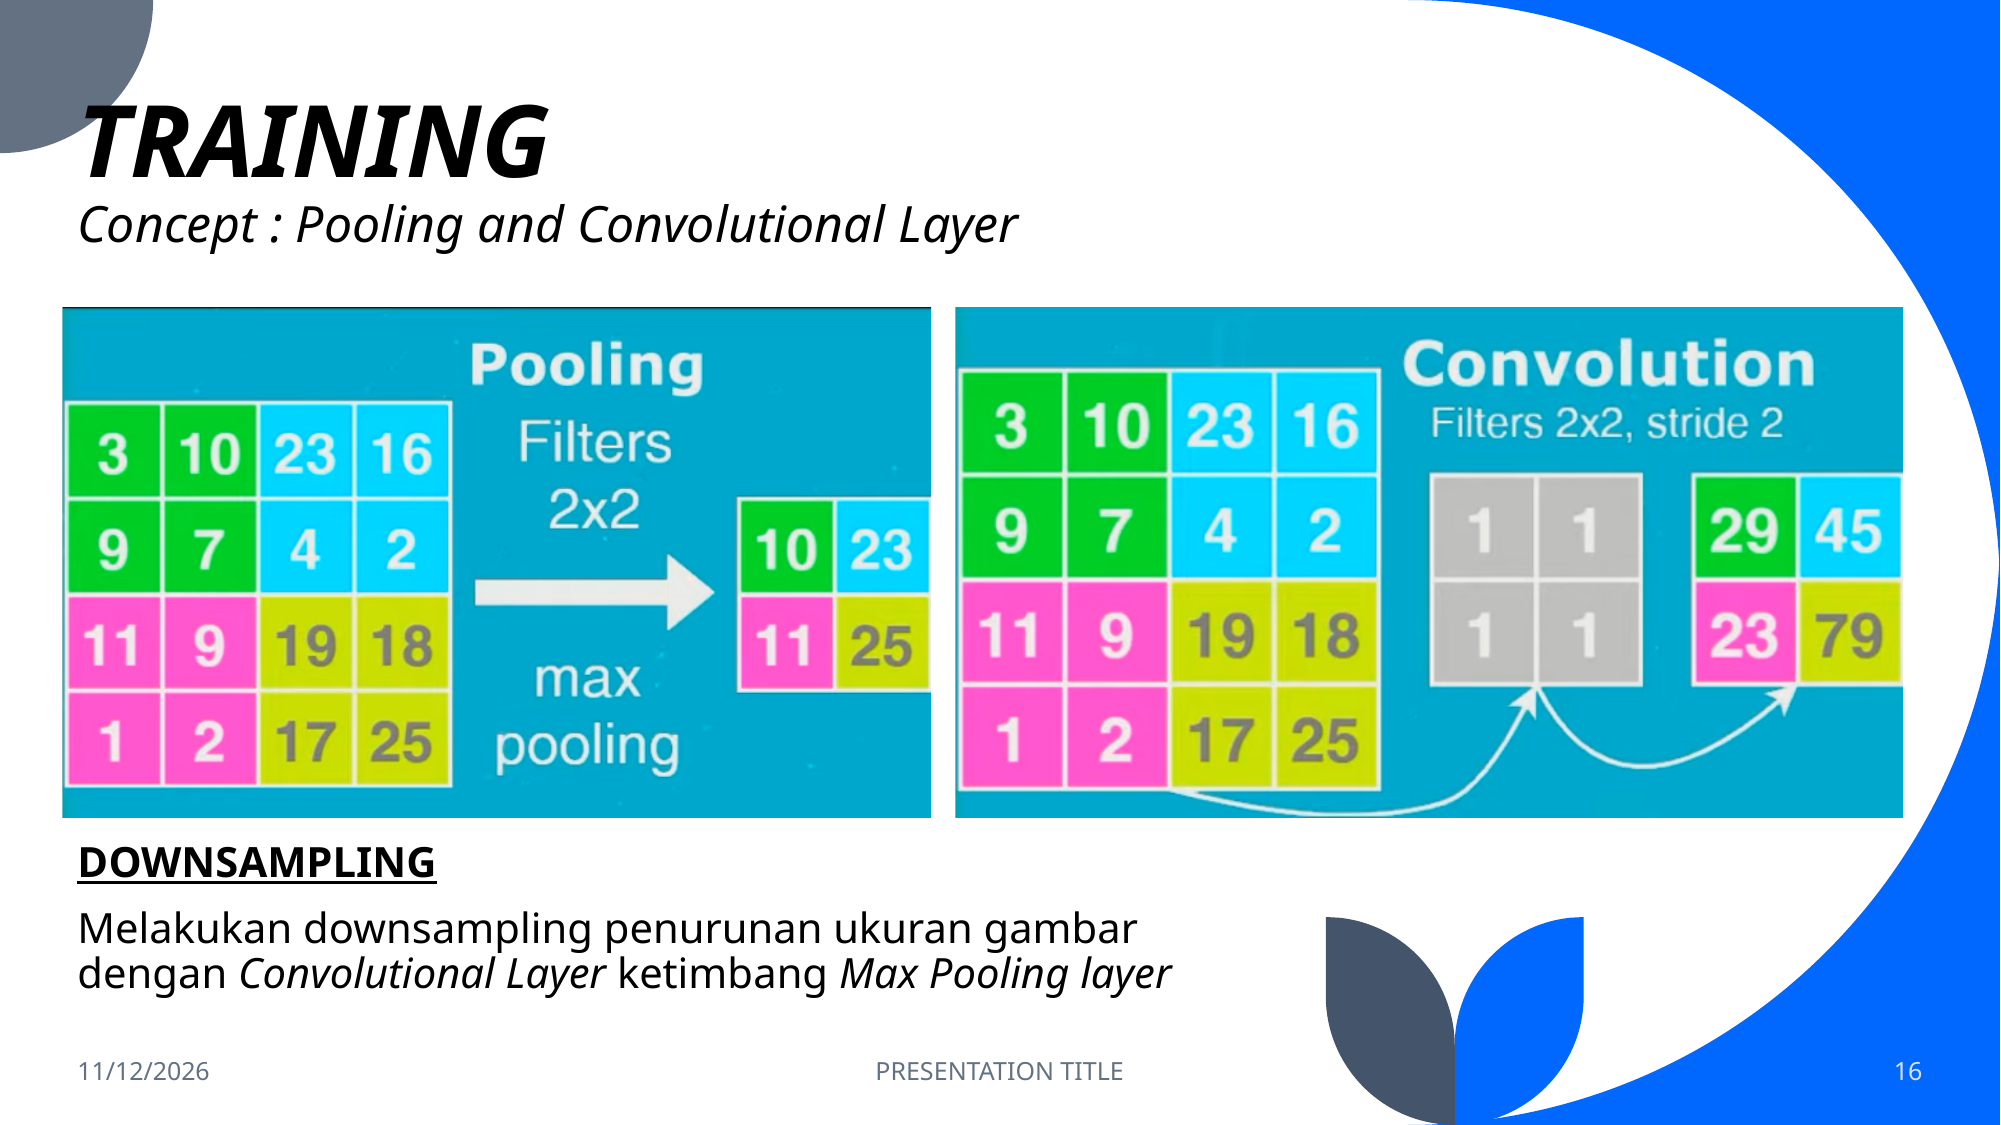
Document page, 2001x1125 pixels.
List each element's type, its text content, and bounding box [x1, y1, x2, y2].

footer PRESENTATION TITLE [662, 1042, 1338, 1103]
picture [955, 307, 1904, 818]
text_box DOWNSAMPLING Melakukan downsampling penurunan ukuran gambar dengan Convolutional Layer ketimbang Max Pooling layer [62, 833, 1193, 1005]
text_box TRAINING Concept : Pooling and Convolutional Layer [62, 43, 1667, 261]
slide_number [62, 1042, 513, 1103]
picture [62, 307, 932, 818]
slide_number 16 [1665, 1042, 1938, 1103]
